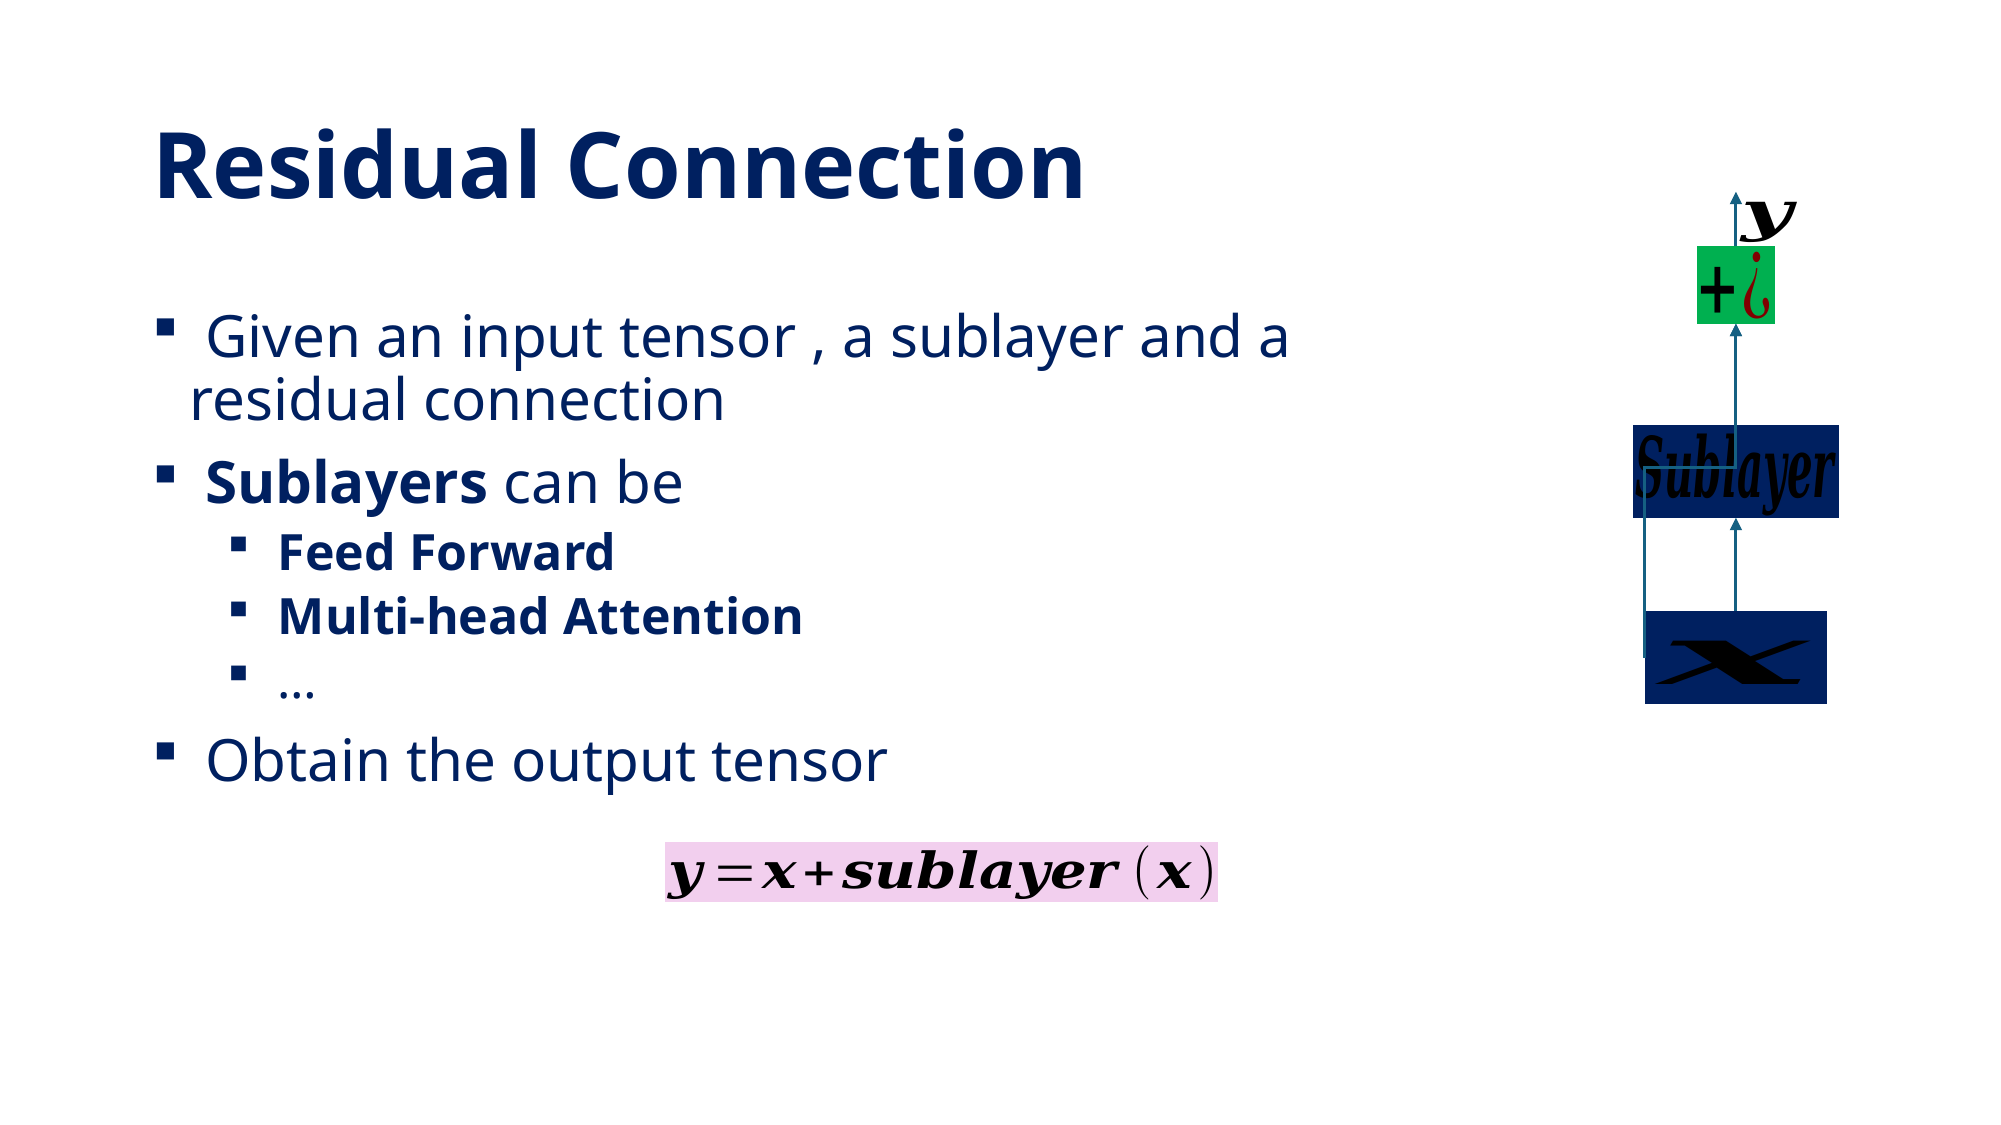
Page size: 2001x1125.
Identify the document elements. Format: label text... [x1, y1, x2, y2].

title Residual Connection [137, 59, 1863, 278]
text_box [1632, 181, 1840, 705]
